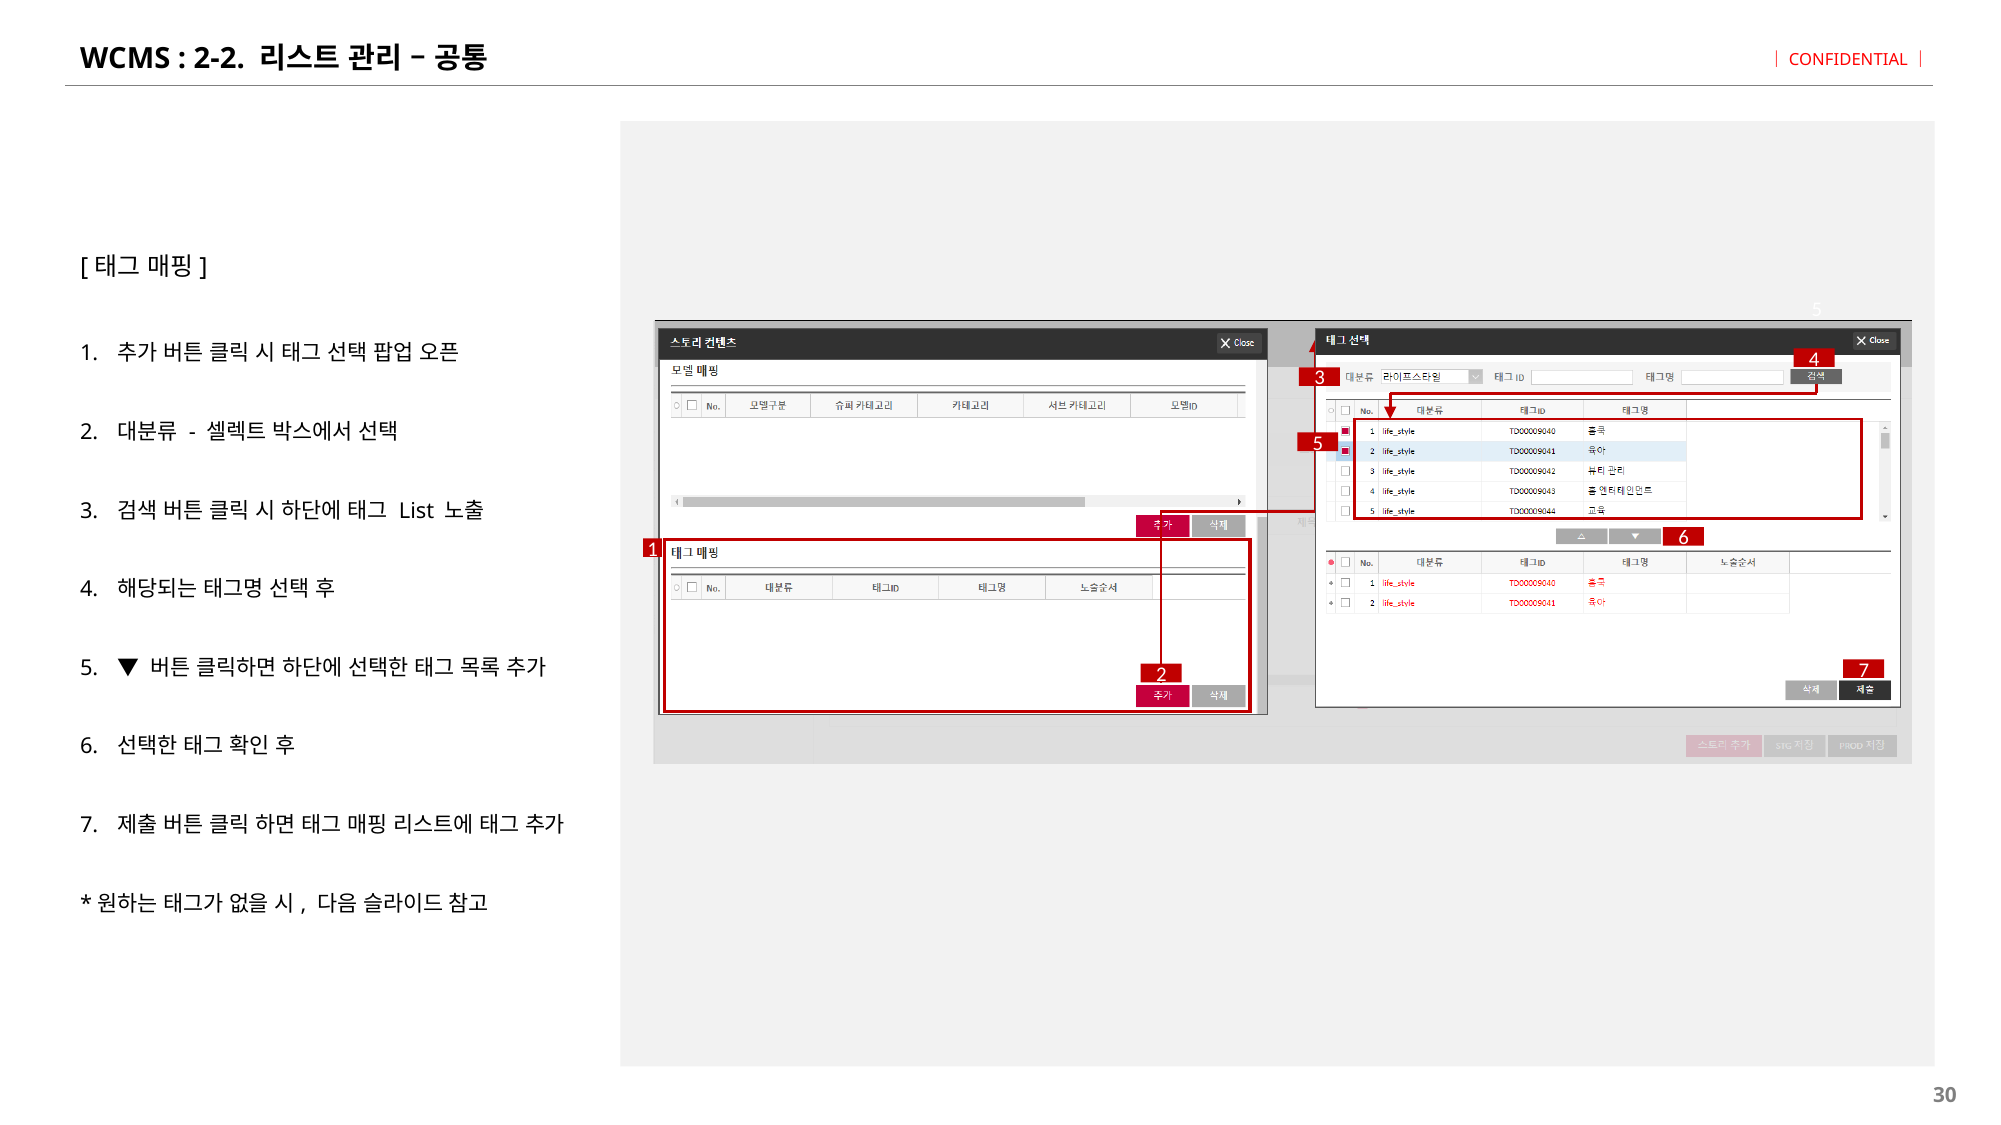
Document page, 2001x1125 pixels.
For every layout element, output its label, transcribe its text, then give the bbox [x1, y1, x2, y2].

text_box [619, 120, 1936, 1067]
text_box [태그 매핑] 추가 버튼 클릭 시 태그 선택 팝업 오픈 대분류 - 셀렉트 박스에서 선택 검색 버튼 클릭 시 하단에 태그 List 노출 해당되는 태그명 선택 후 ▼ 버튼 클릭하면 하단에 선택한 태그 목록 추가 선택한 태그 확인 후 제출 버튼 클릭 하면 태그 매핑 리스트에 태그 추가 *원하는 태그가 없을 시, 다음 슬라이드 참고 [65, 228, 591, 924]
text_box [643, 320, 1912, 764]
title WCMS : 2-2. 리스트 관리 – 공통 [65, 32, 1935, 86]
